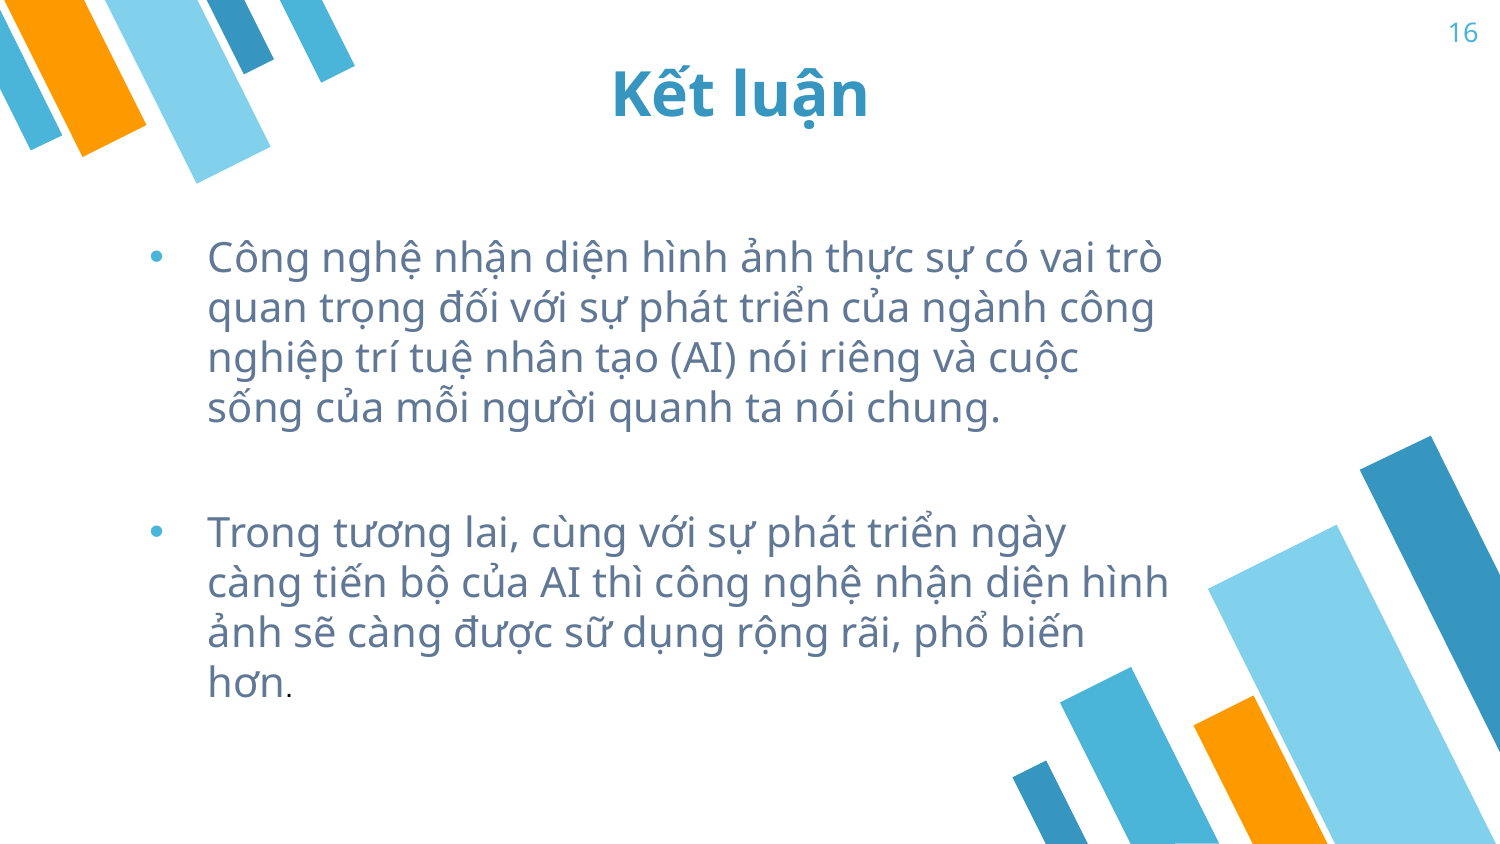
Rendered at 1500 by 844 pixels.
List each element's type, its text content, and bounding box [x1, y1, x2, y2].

slide_number 16 [1403, 0, 1494, 65]
title Kết luận [595, 32, 932, 144]
text_box Công nghệ nhận diện hình ảnh thực sự có vai trò quan trọng đối với sự phát triển của ngành công nghiệp trí tuệ nhân tạo (AI) nói riêng và cuộc sống của mỗi người quanh ta nói chung. Trong tương lai, cùng với sự phát triển ngày càng tiến bộ của AI thì công nghệ nhận diện hình ảnh sẽ càng được sữ dụng rộng rãi, phổ biến hơn. [118, 223, 1188, 714]
